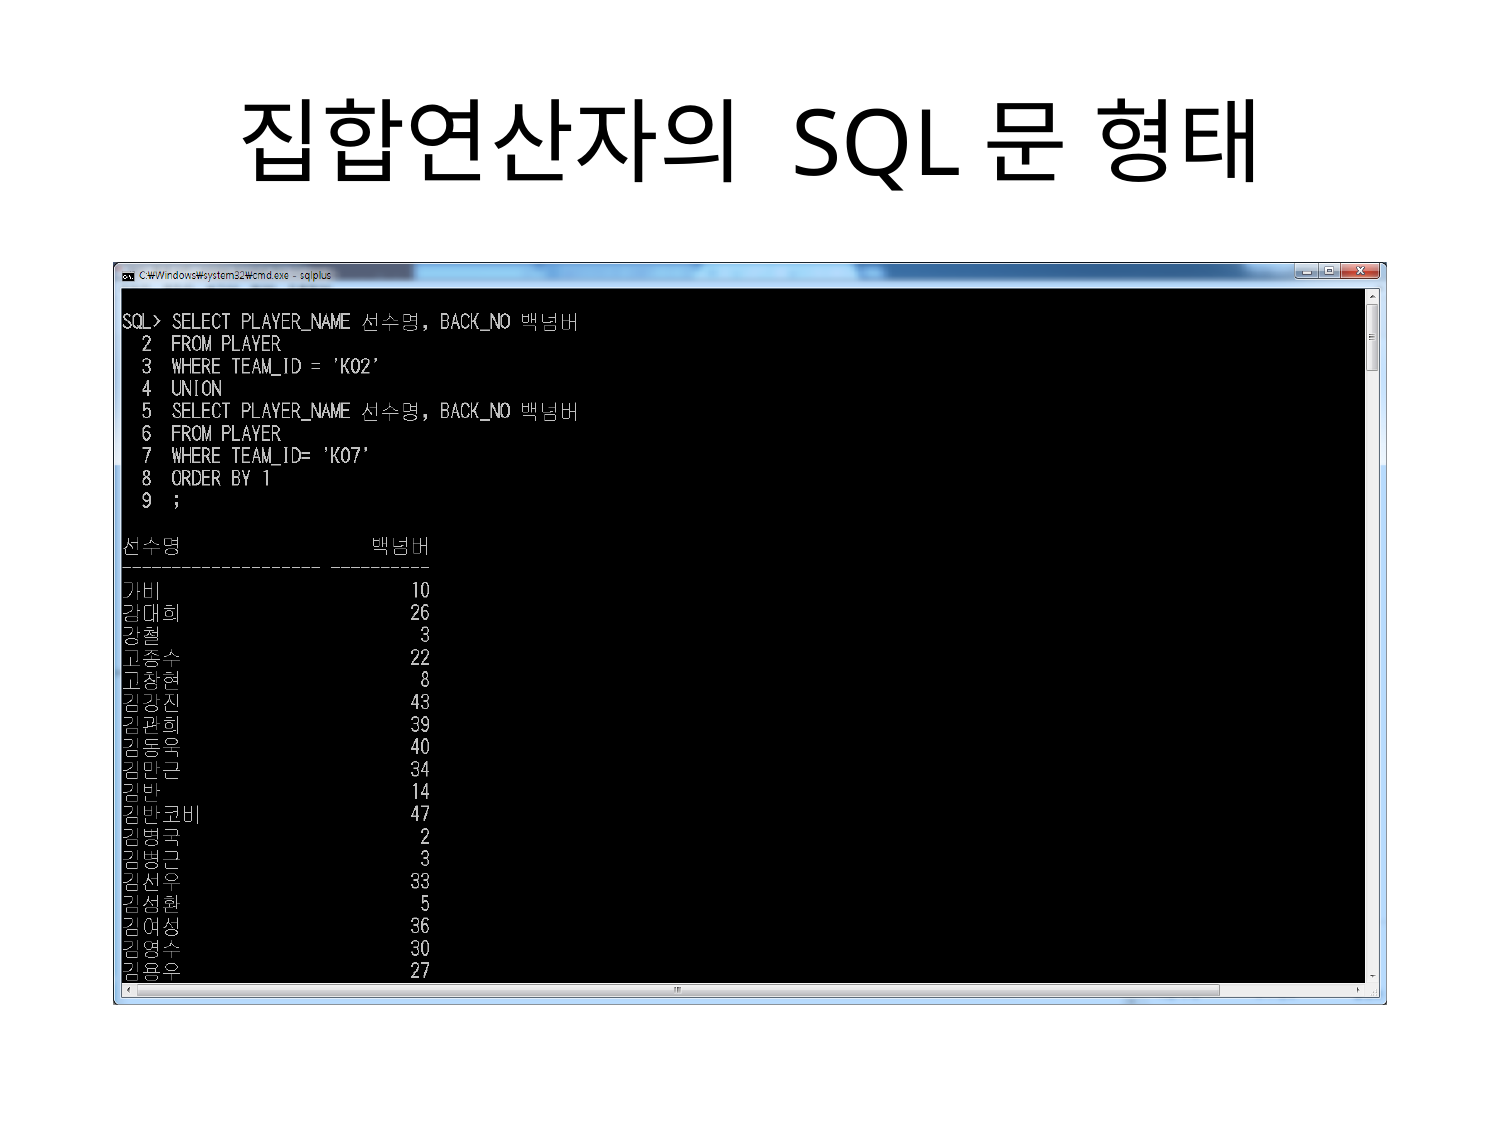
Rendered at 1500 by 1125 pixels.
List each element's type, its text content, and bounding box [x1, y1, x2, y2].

title 집합연산자의 SQL문 형태 [75, 45, 1425, 233]
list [112, 262, 1387, 1006]
